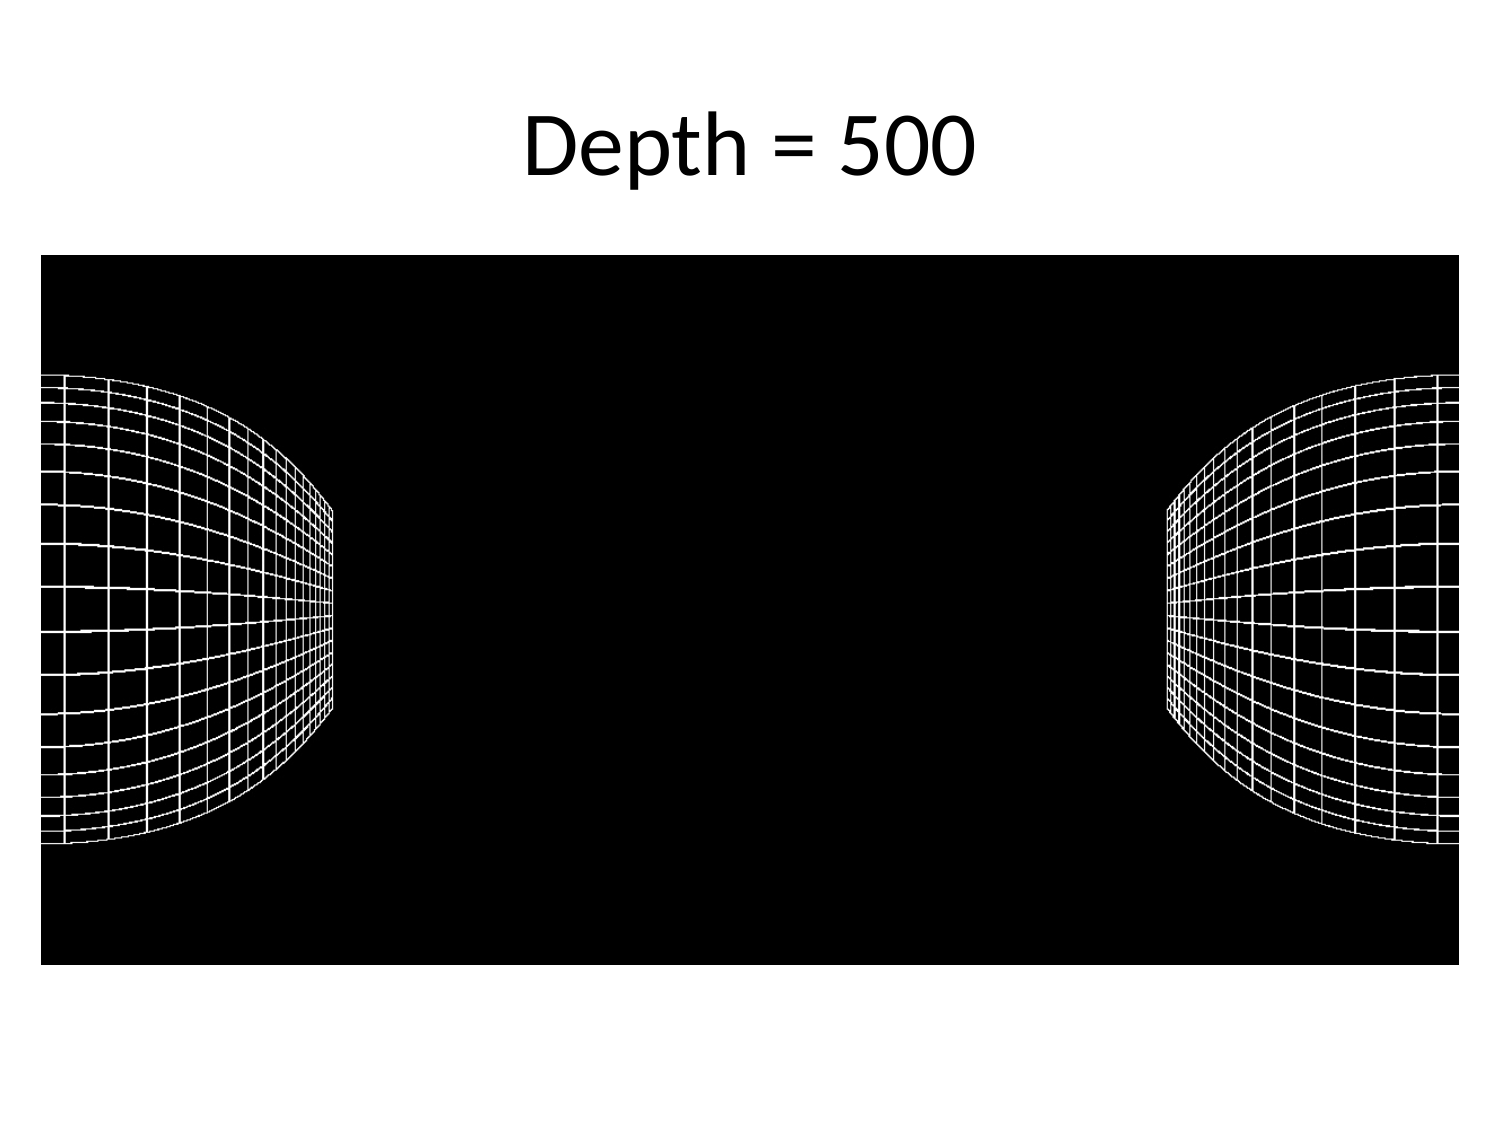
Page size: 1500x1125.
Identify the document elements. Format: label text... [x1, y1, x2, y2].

picture [41, 255, 1459, 965]
title Depth = 500 [75, 45, 1425, 233]
